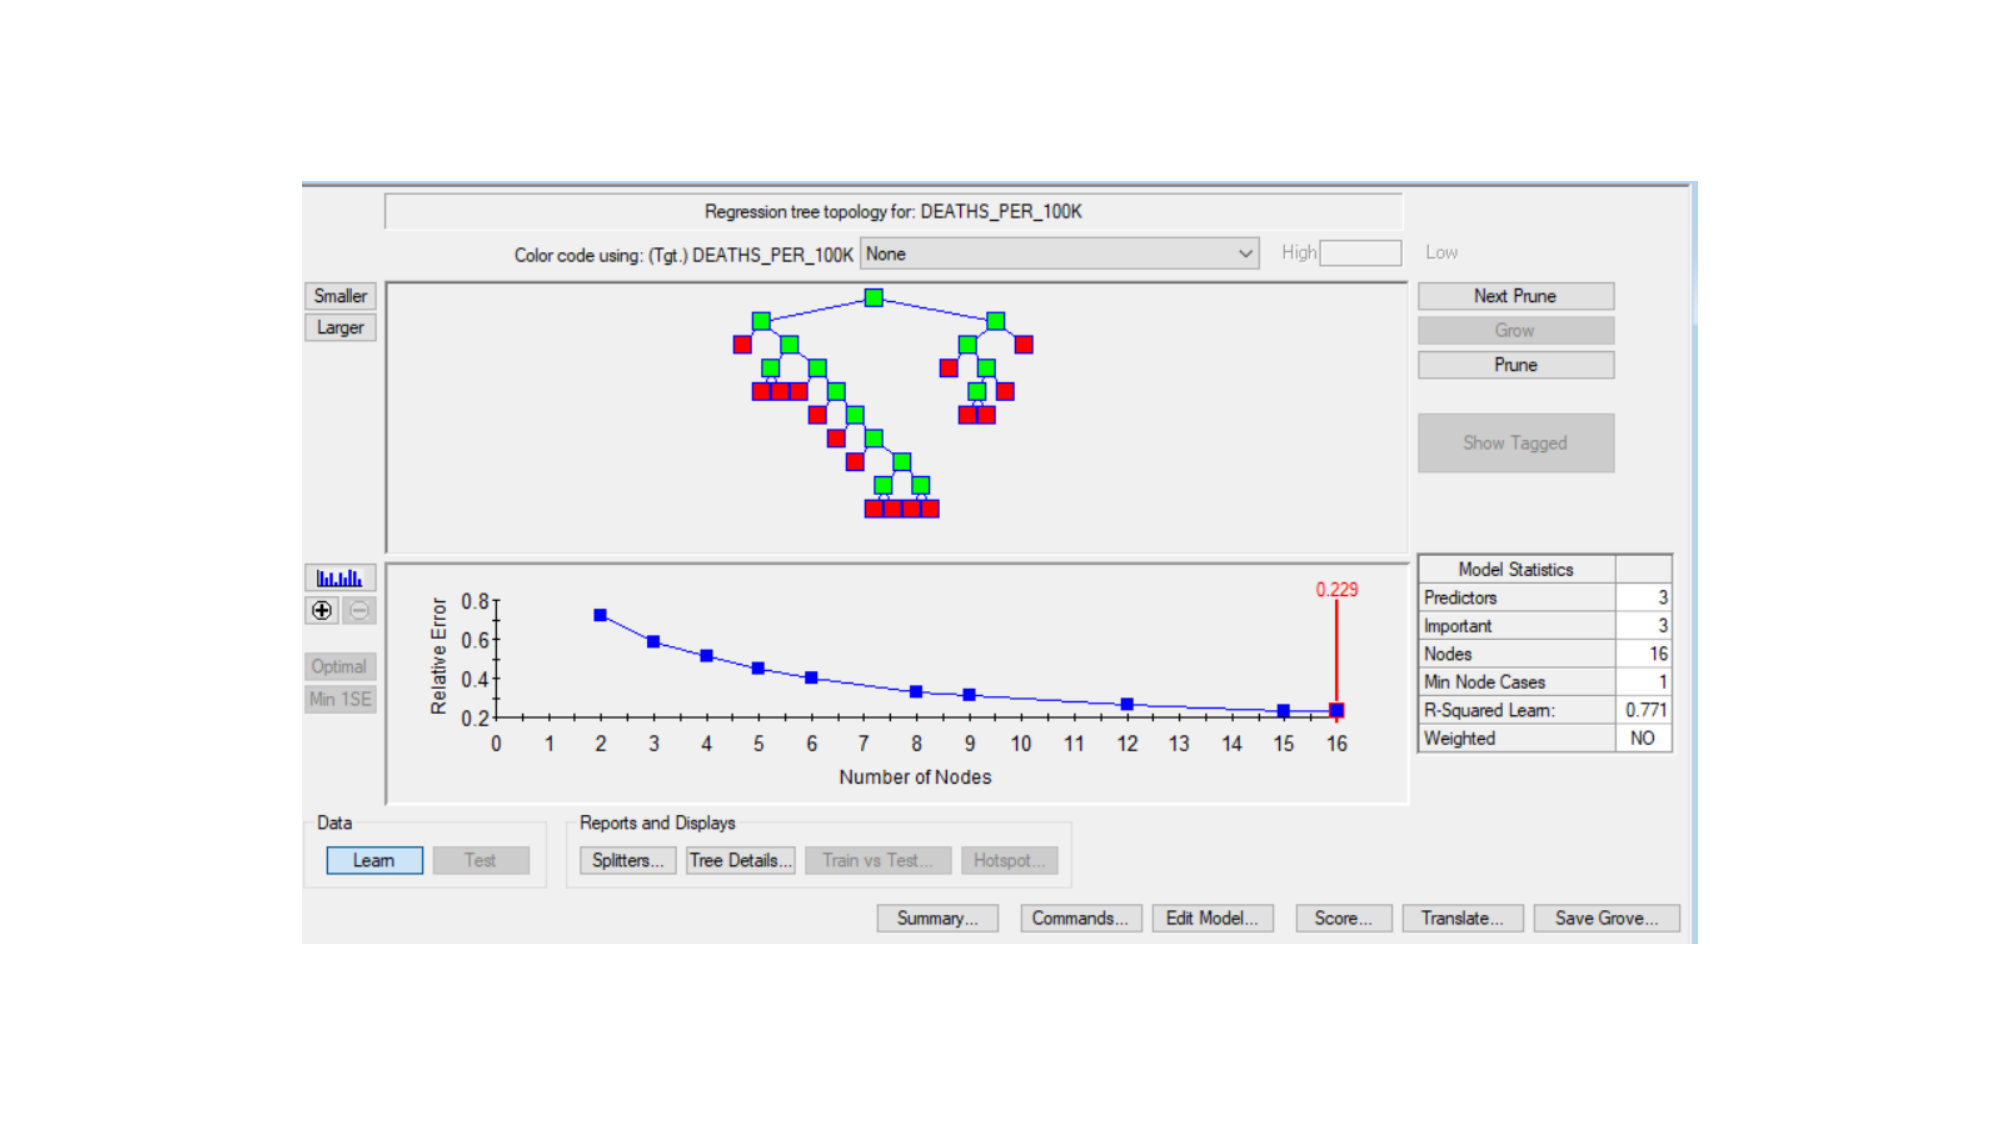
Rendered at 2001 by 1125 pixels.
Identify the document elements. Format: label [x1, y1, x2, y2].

picture [302, 180, 1698, 945]
